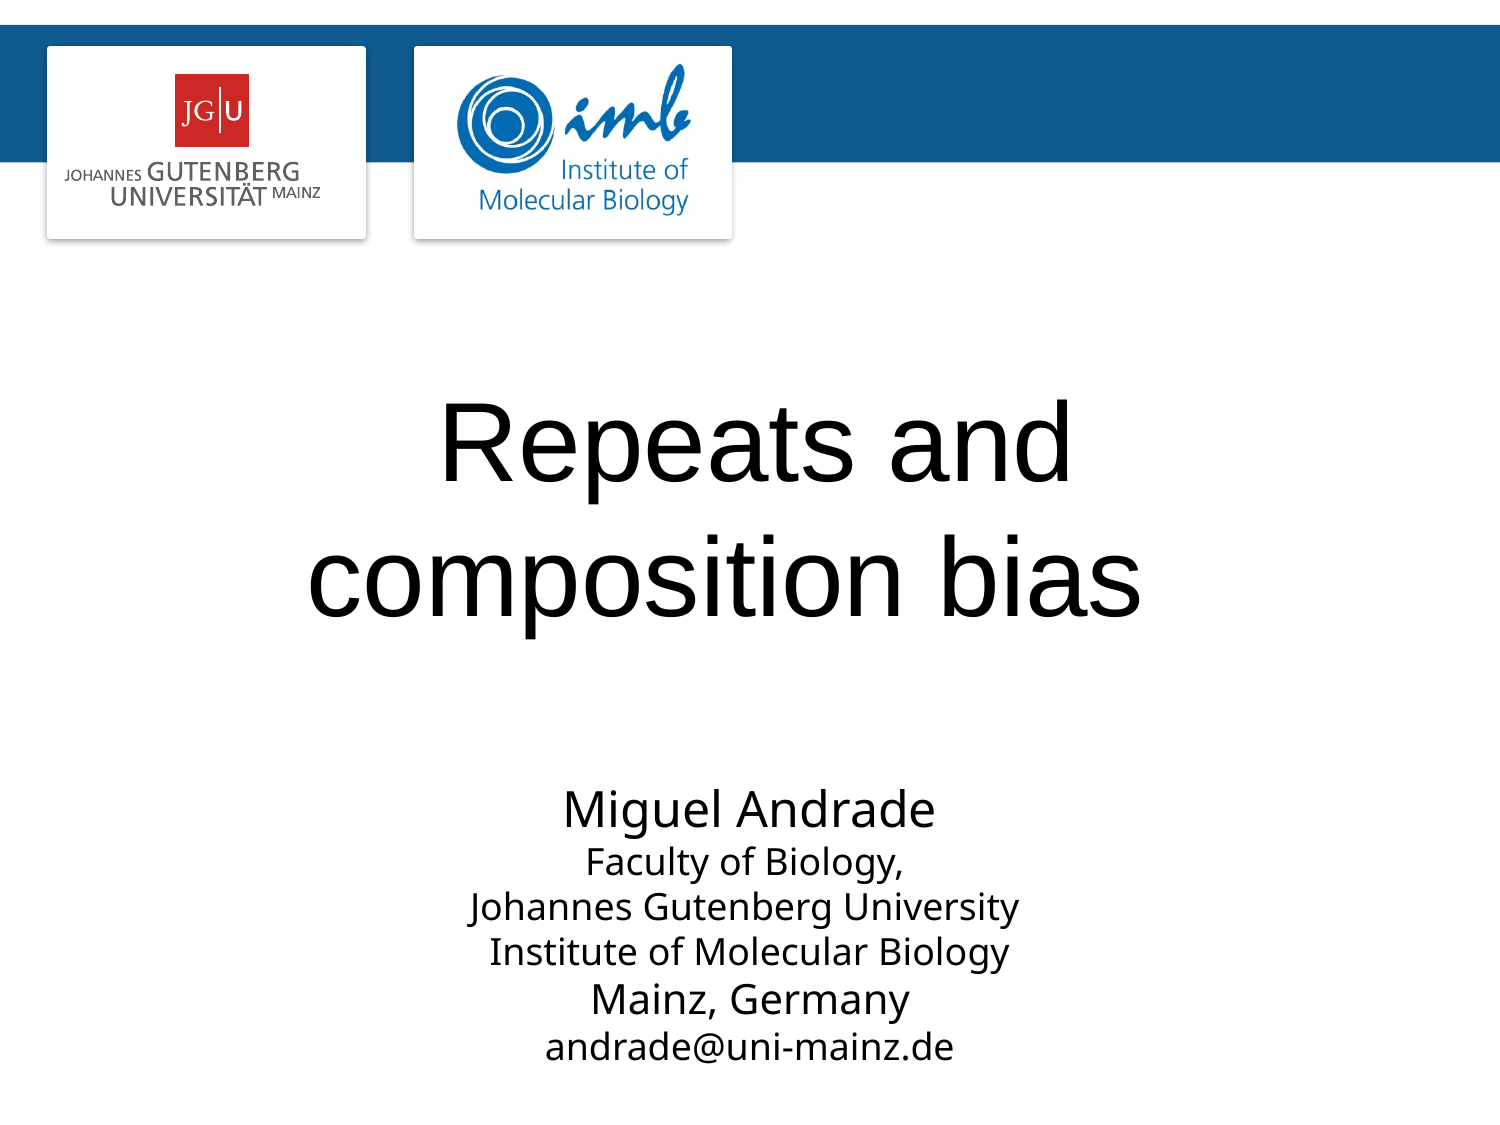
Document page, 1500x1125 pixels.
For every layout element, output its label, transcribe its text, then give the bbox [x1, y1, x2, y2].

text_box Miguel Andrade Faculty of Biology, Johannes Gutenberg University Institute of Molecular Biology Mainz, Germany andrade@uni-mainz.de [344, 770, 1156, 1076]
text_box [402, 24, 1500, 163]
picture [452, 57, 697, 221]
picture [12, 0, 397, 262]
title Repeats and composition bias [124, 267, 1388, 740]
text_box [0, 24, 7, 163]
text_box [414, 46, 732, 239]
